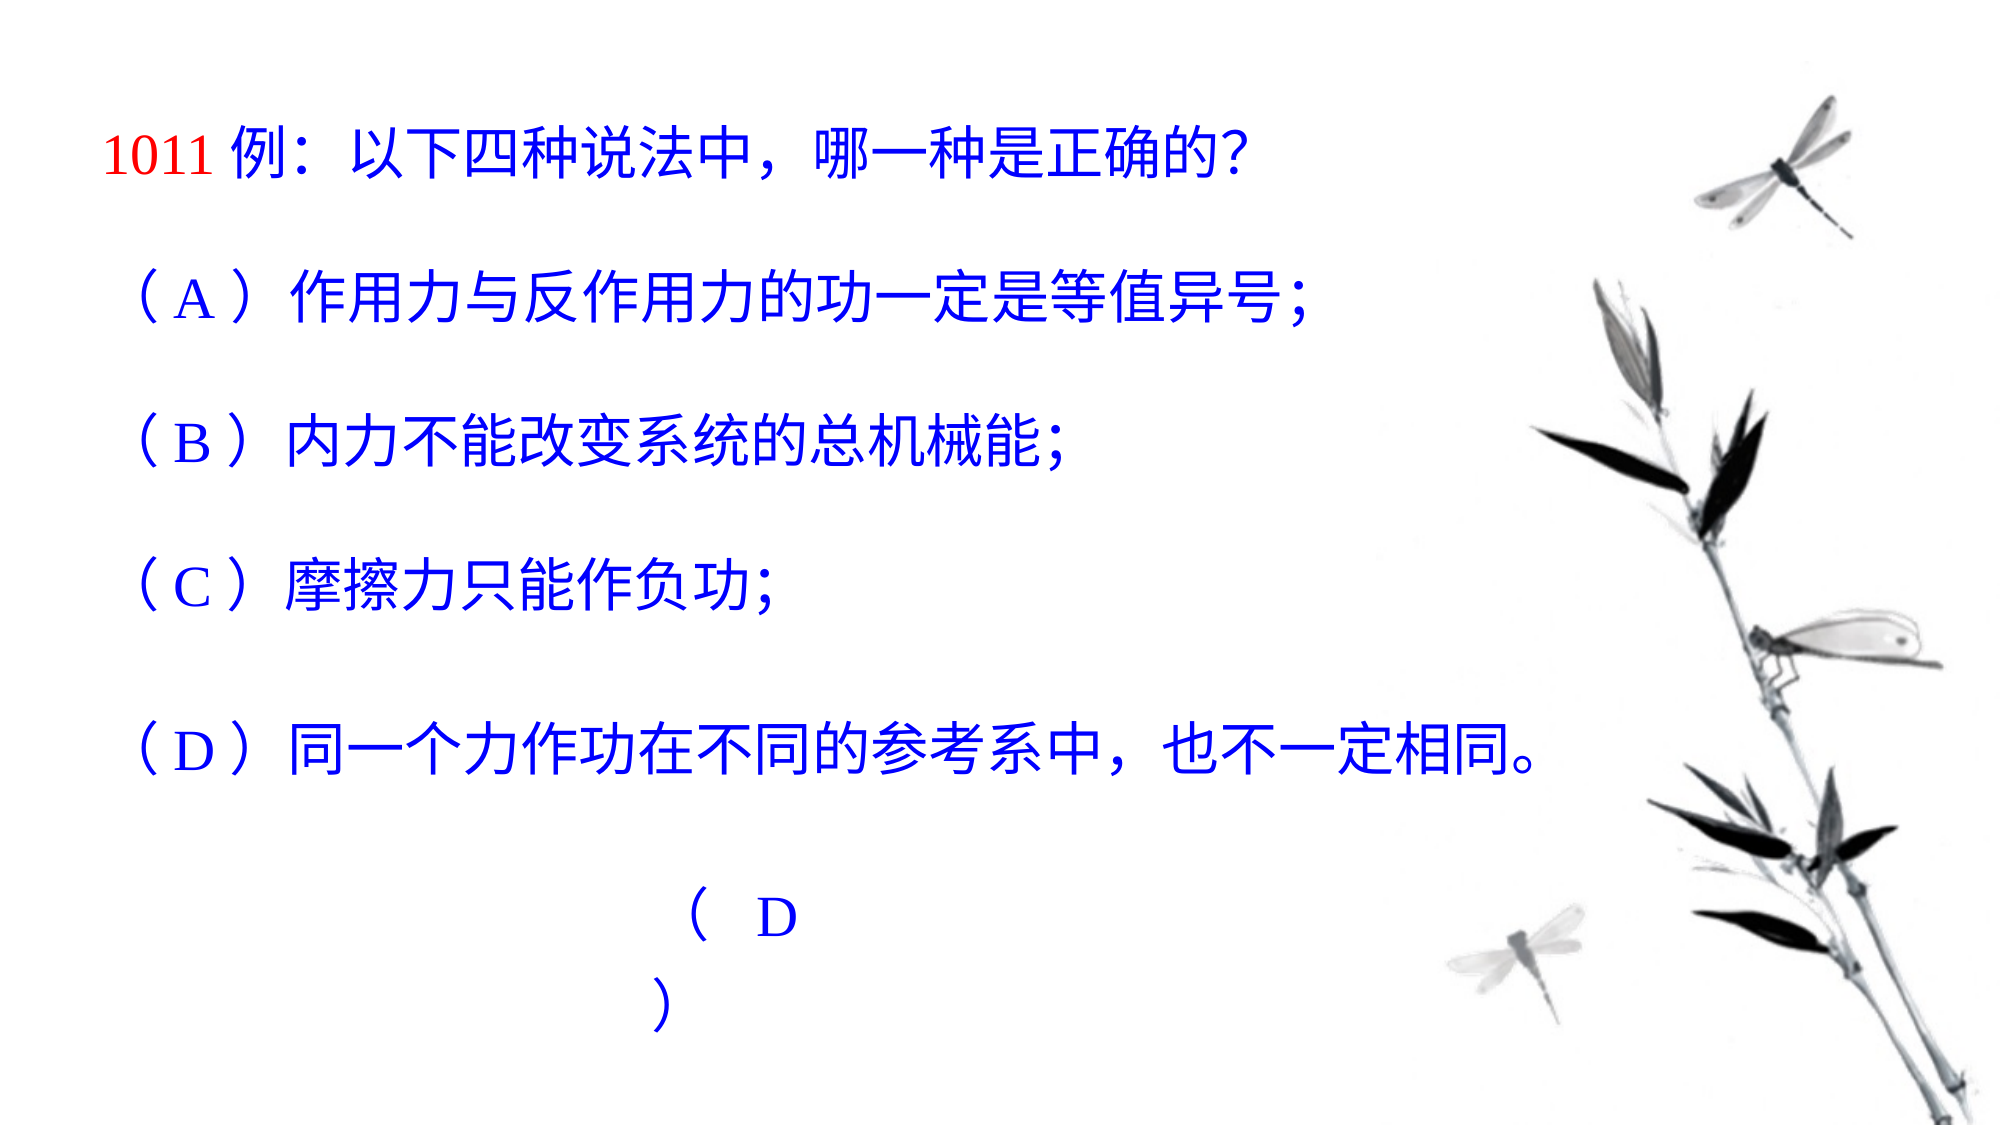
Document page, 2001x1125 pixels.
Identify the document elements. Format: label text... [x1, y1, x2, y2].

text_box 1011例：以下四种说法中，哪一种是正确的？ [86, 109, 1364, 194]
text_box （A）作用力与反作用力的功一定是等值异号； [86, 252, 1299, 338]
picture [1376, 61, 2000, 1125]
text_box （B）内力不能改变系统的总机械能； [86, 396, 1299, 482]
text_box （D）同一个力作功在不同的参考系中，也不一定相同。 [86, 684, 1625, 790]
text_box （C）摩擦力只能作负功； [86, 540, 1187, 626]
text_box （D） [636, 849, 828, 1047]
